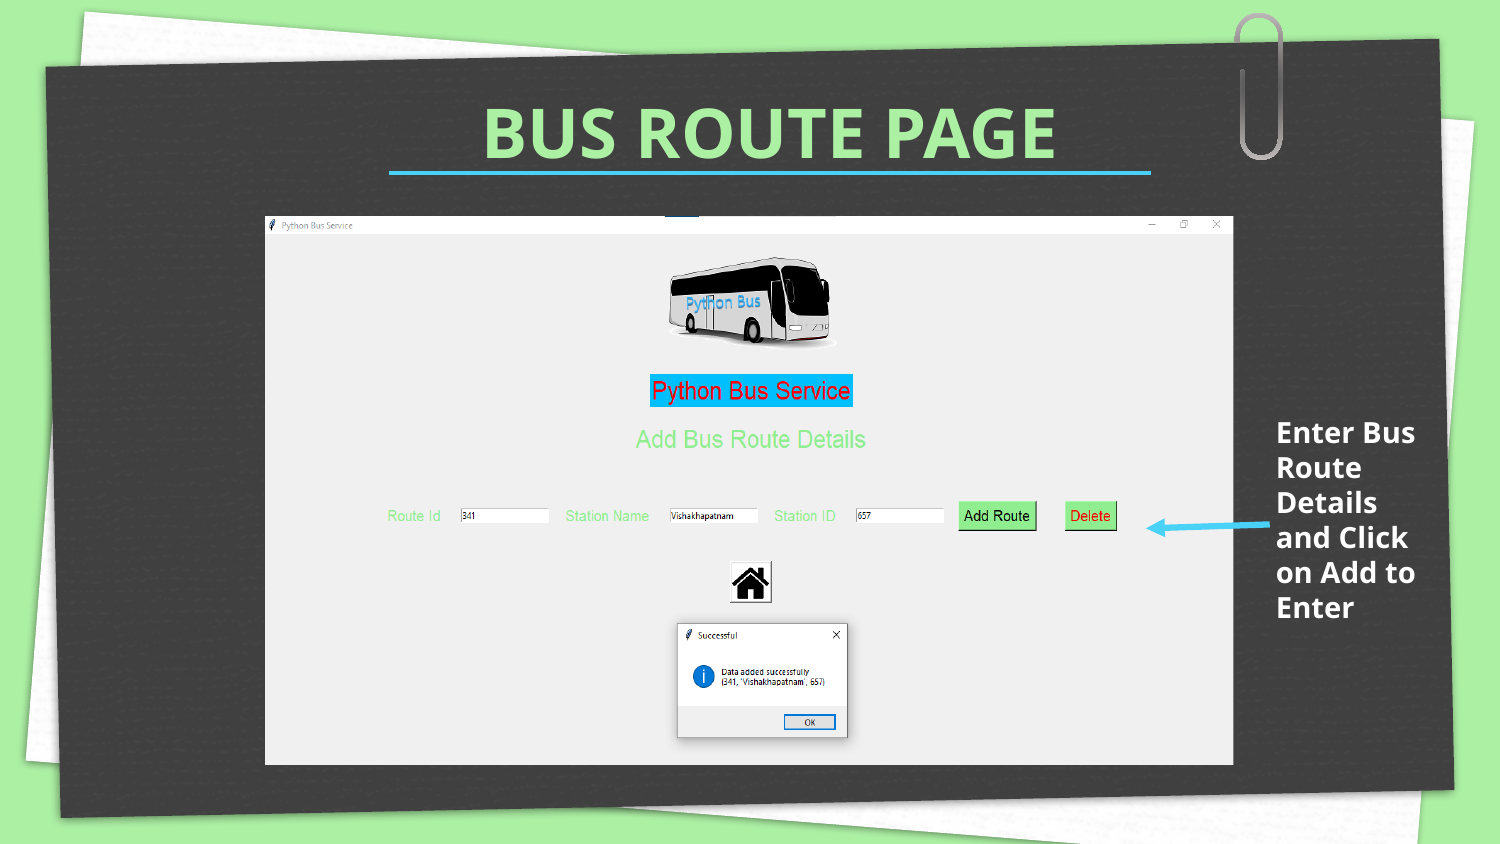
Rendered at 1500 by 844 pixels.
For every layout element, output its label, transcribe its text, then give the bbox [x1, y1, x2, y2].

title BUS ROUTE PAGE [334, 75, 1206, 173]
text_box [1234, 13, 1283, 160]
text_box Enter Bus Route Details and Click on Add to Enter [1260, 399, 1442, 639]
picture [264, 216, 1234, 766]
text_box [1145, 524, 1271, 529]
